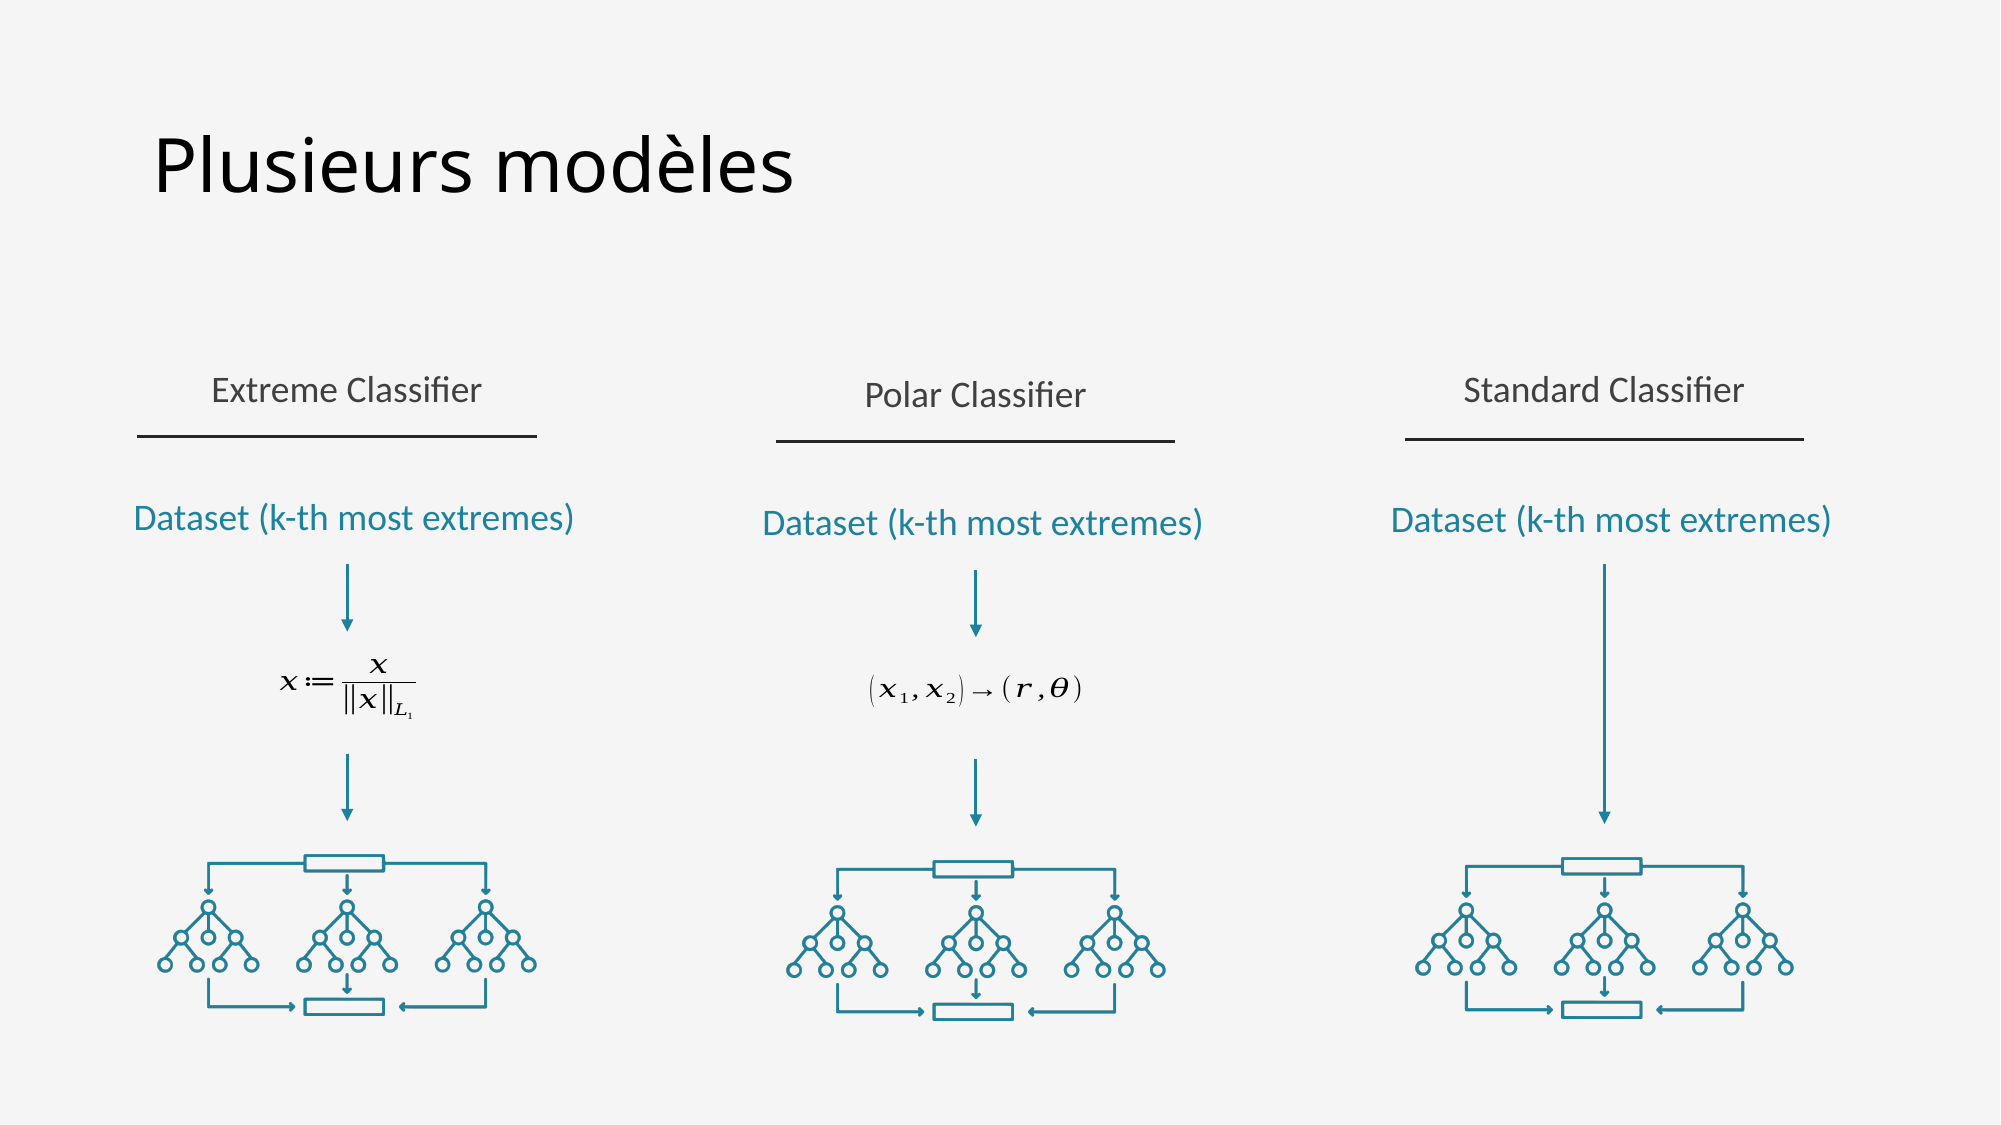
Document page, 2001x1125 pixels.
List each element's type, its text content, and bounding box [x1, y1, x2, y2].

text_box Dataset (k-th most extremes) [747, 490, 1219, 551]
text_box Dataset (k-th most extremes) [1376, 488, 1848, 548]
picture [157, 854, 537, 1016]
text_box Standard Classifier [1448, 357, 1761, 418]
picture [786, 860, 1166, 1021]
text_box Dataset (k-th most extremes) [118, 485, 591, 545]
title Plusieurs modèles [137, 59, 1863, 278]
picture [1415, 857, 1795, 1019]
text_box Extreme Classifier [196, 357, 498, 418]
text_box Polar Classifier [849, 363, 1102, 423]
